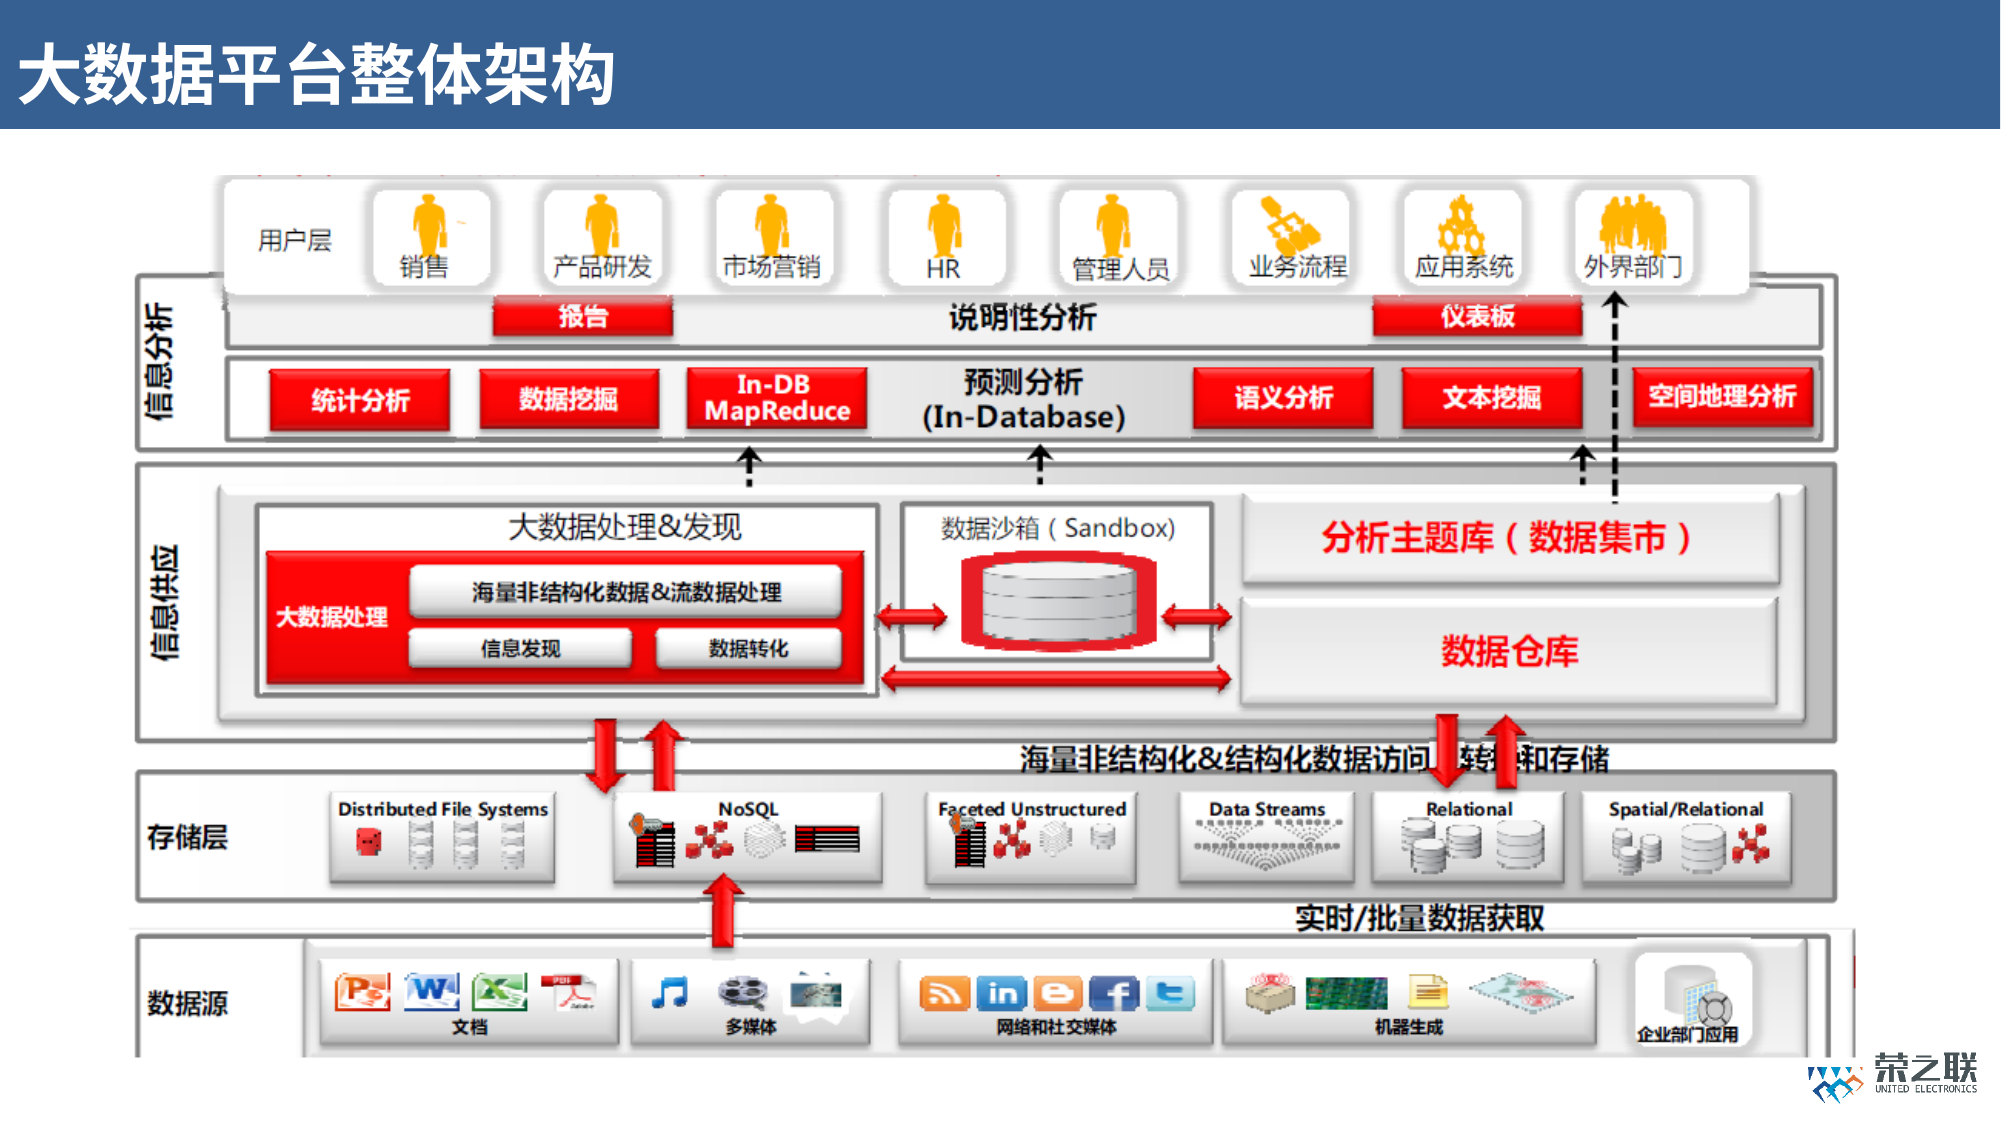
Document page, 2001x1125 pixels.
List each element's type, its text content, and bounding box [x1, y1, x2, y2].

picture [128, 175, 1983, 1110]
title 大数据平台整体架构 [1, 27, 1765, 121]
